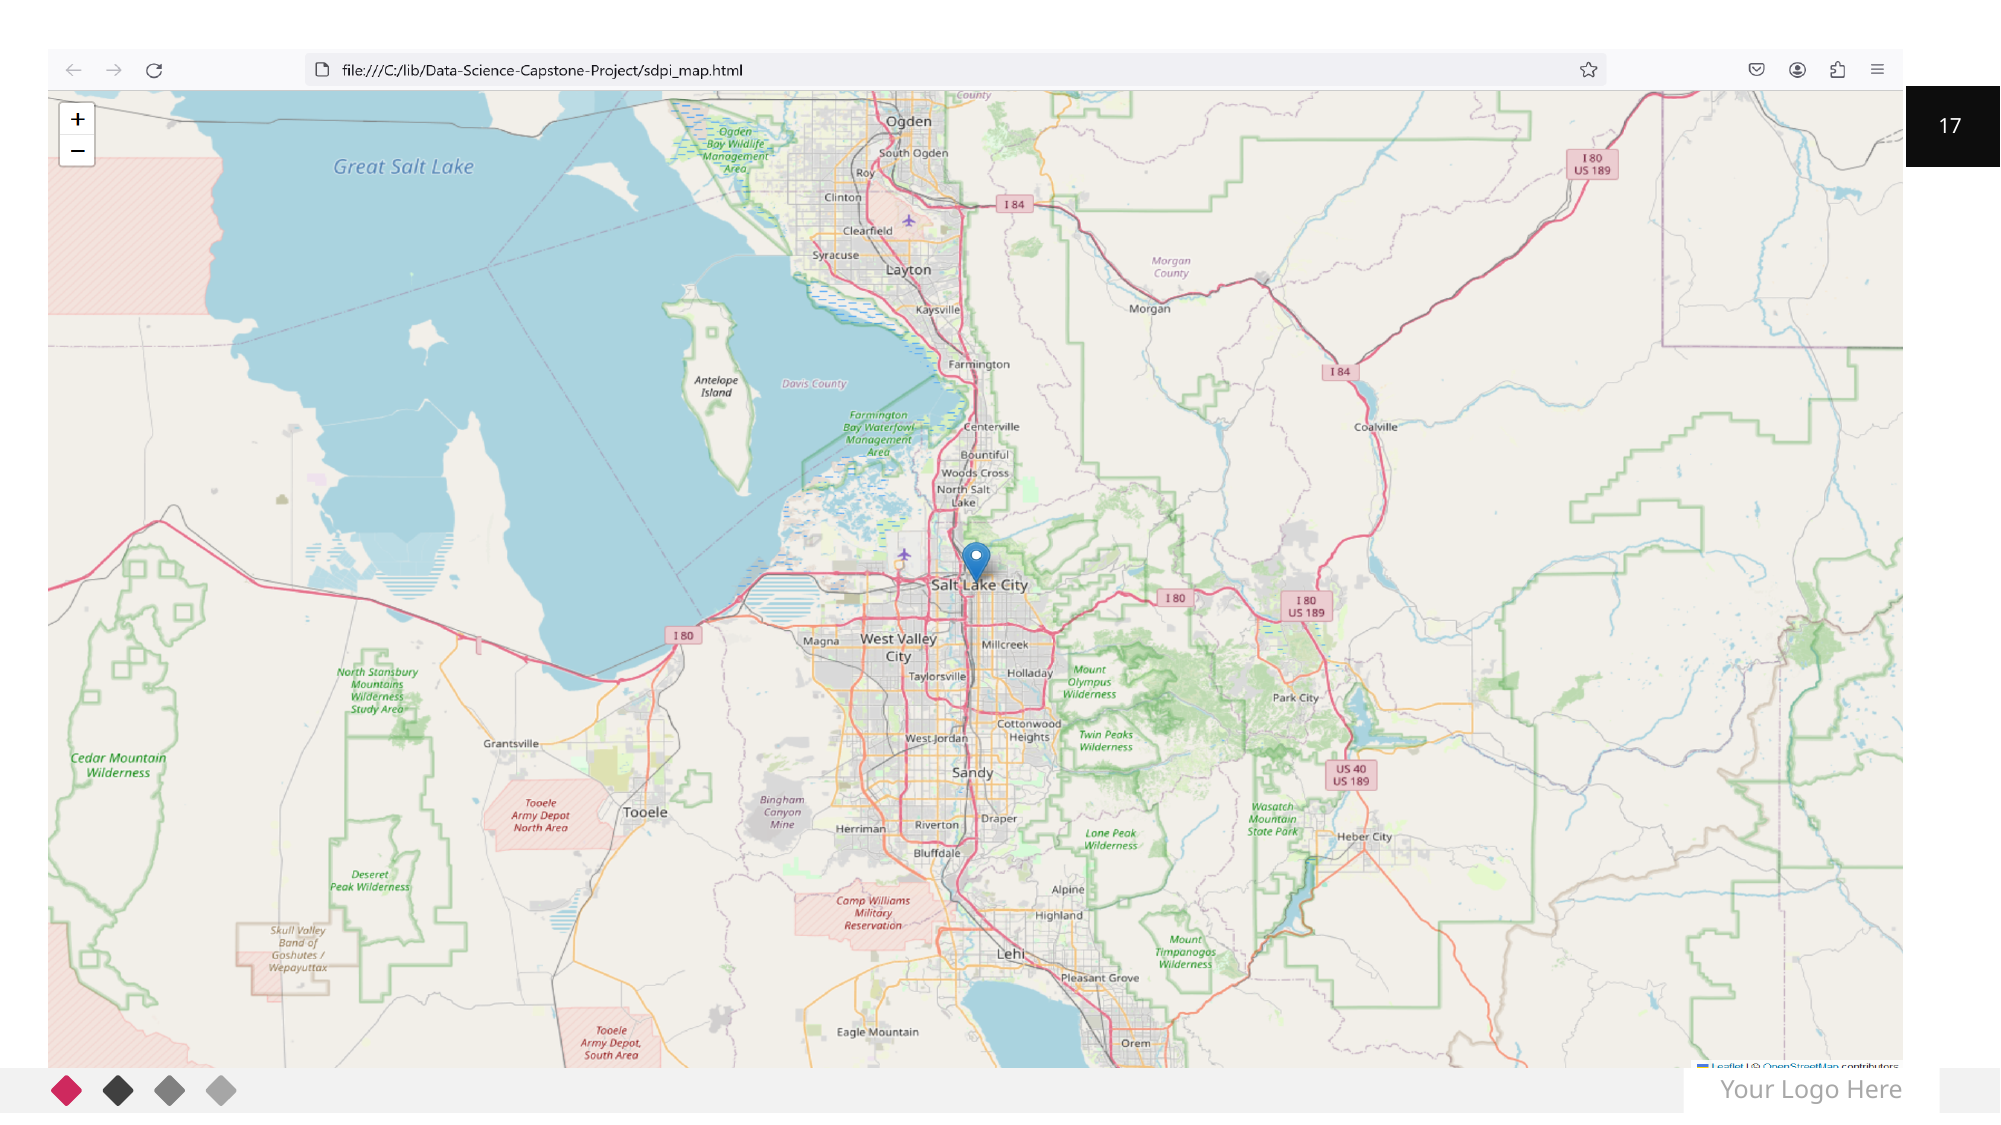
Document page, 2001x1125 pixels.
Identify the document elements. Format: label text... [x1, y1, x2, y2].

picture [48, 49, 1903, 1068]
slide_number 17 [1915, 96, 1985, 157]
footer Your Logo Here [1683, 1067, 1940, 1114]
